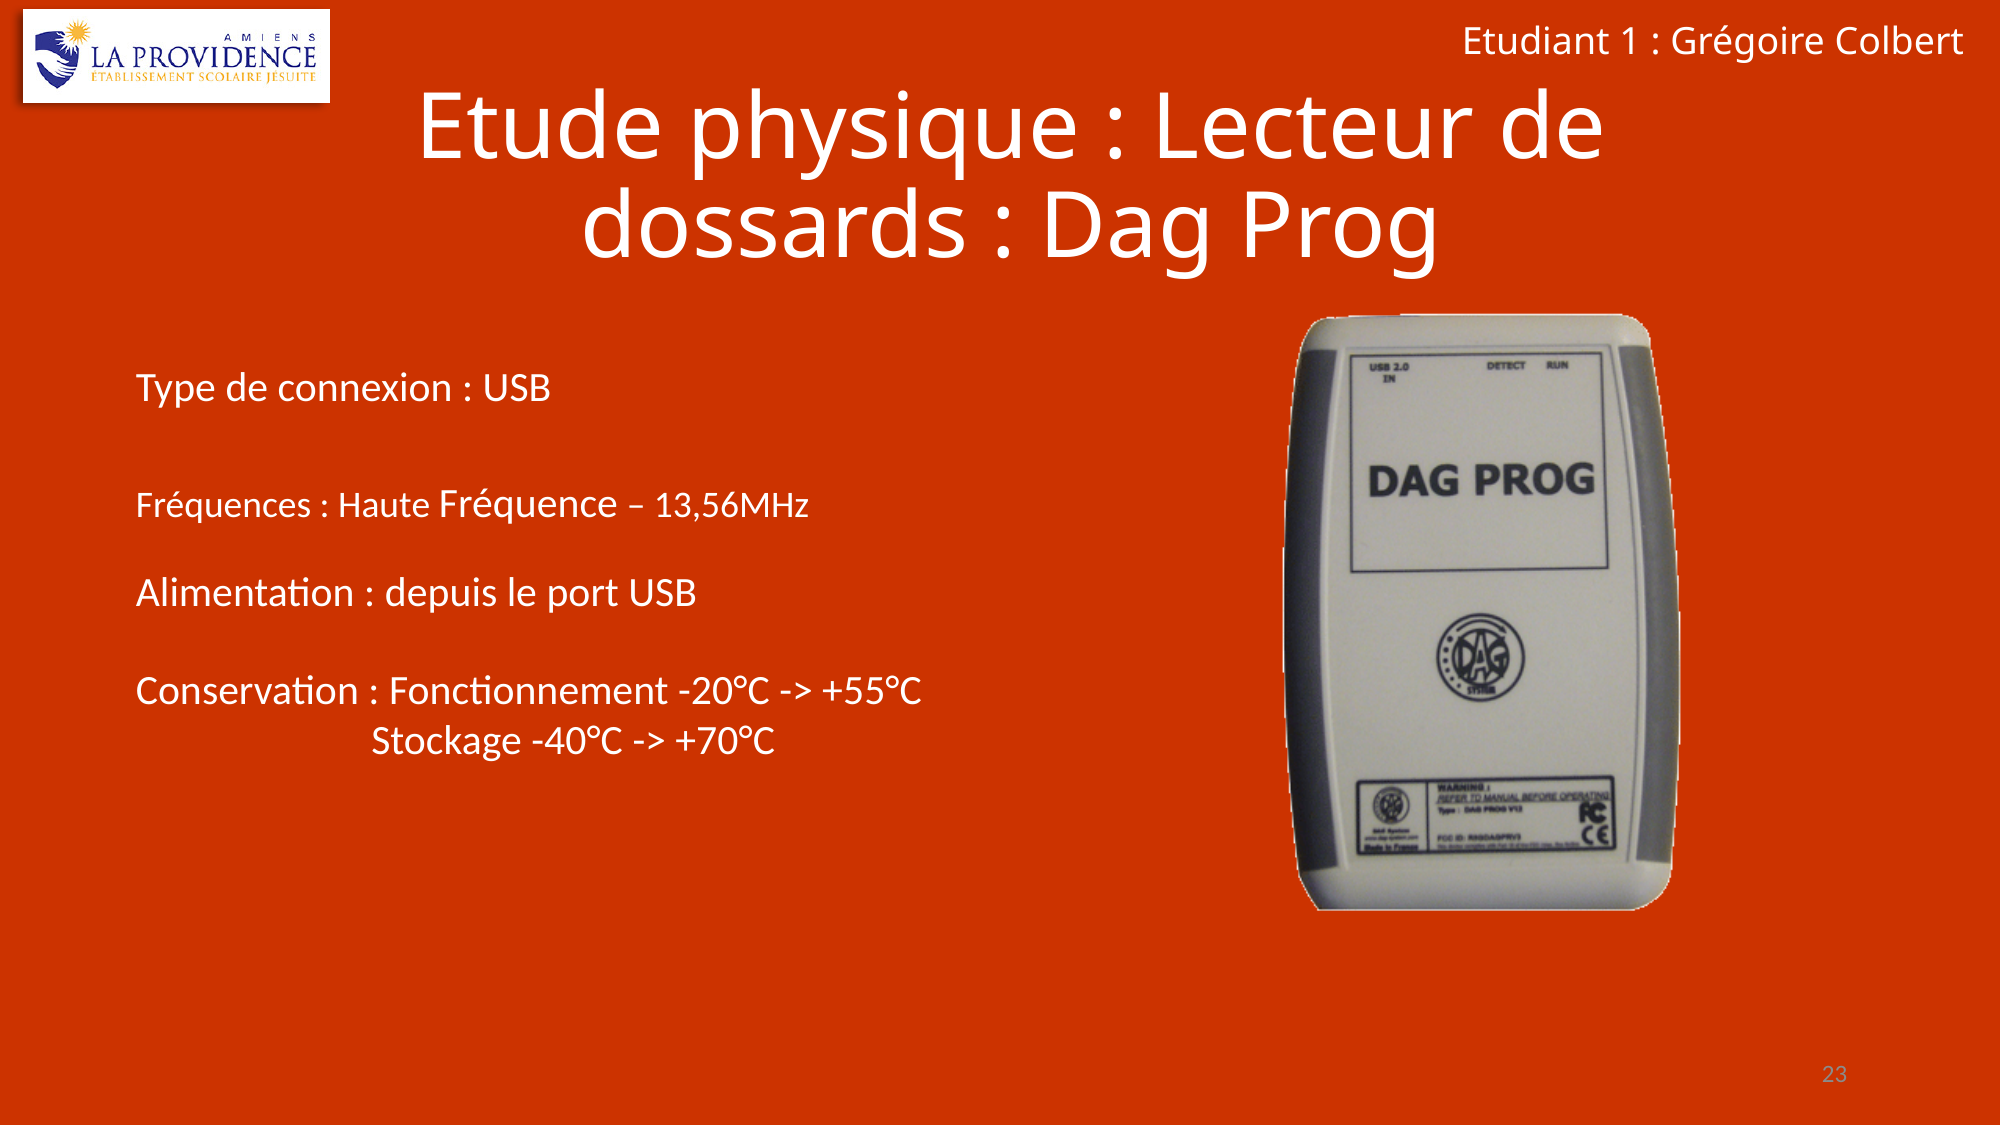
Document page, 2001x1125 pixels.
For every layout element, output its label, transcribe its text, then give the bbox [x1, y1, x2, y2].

slide_number 23 [1412, 1042, 1863, 1103]
title Etude physique : Lecteur de dossards : Dag Prog [176, 113, 1847, 243]
text_box Conservation : Fonctionnement -20°C -> +55°C Stockage -40°C -> +70°C [121, 655, 971, 771]
picture [23, 9, 330, 103]
text_box Type de connexion : USB [121, 352, 632, 418]
text_box Etudiant 1 : Grégoire Colbert [1369, 9, 2000, 70]
picture [1164, 253, 1798, 947]
text_box Alimentation : depuis le port USB [121, 557, 837, 623]
text_box Fréquences : Haute Fréquence – 13,56MHz [121, 468, 937, 534]
